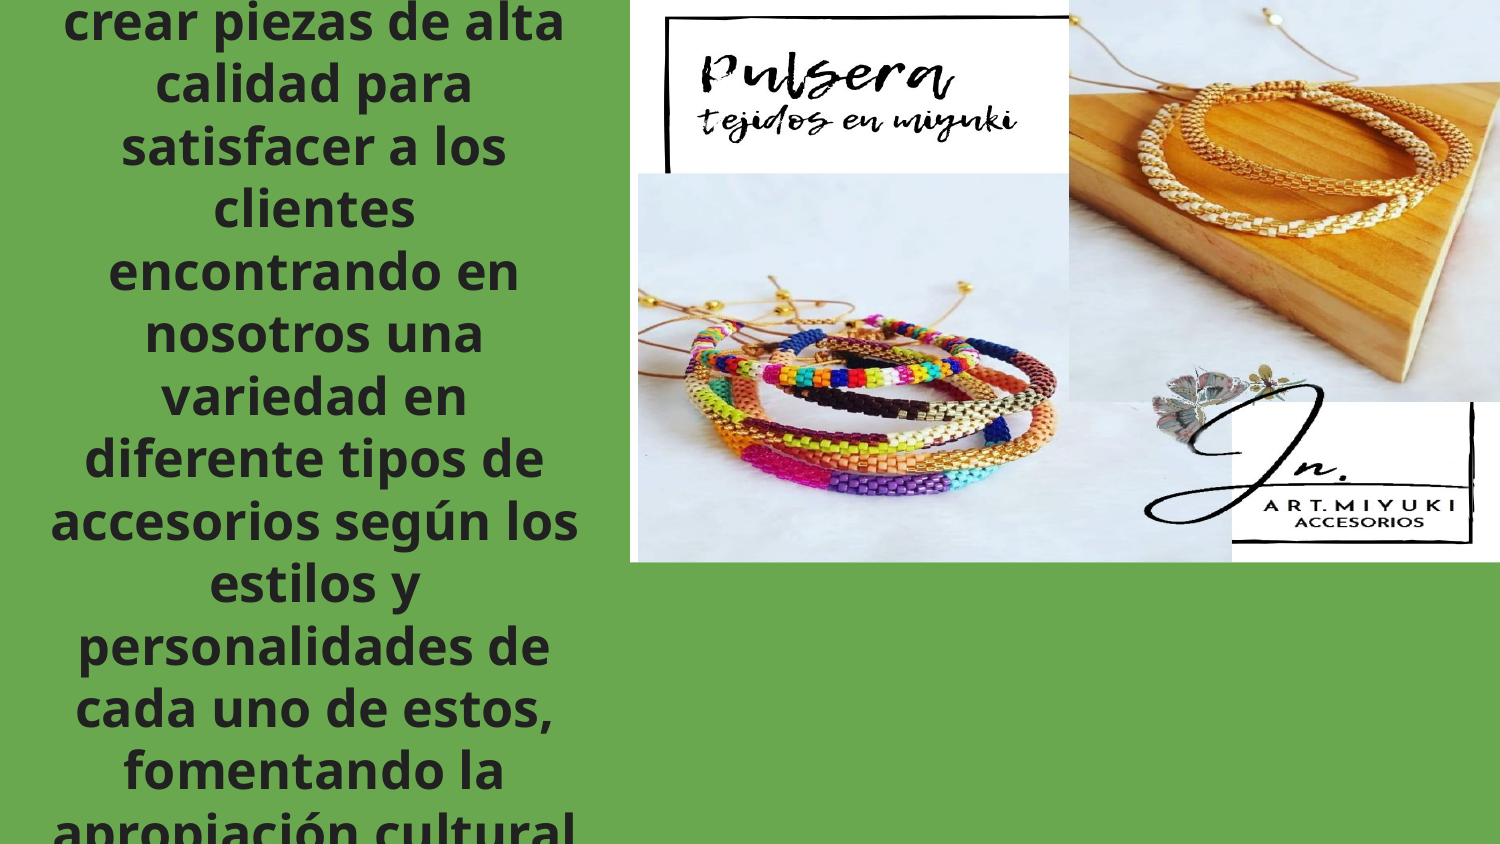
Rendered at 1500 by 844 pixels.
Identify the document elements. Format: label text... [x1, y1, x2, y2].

title Misión crear piezas de alta calidad para satisfacer a los clientes encontrando en nosotros una variedad en diferente tipos de accesorios según los estilos y personalidades de cada uno de estos, fomentando la apropiación cultural y apoyo a los artesanos. [28, 53, 602, 790]
text_box [0, 0, 630, 710]
picture [638, 0, 1500, 562]
